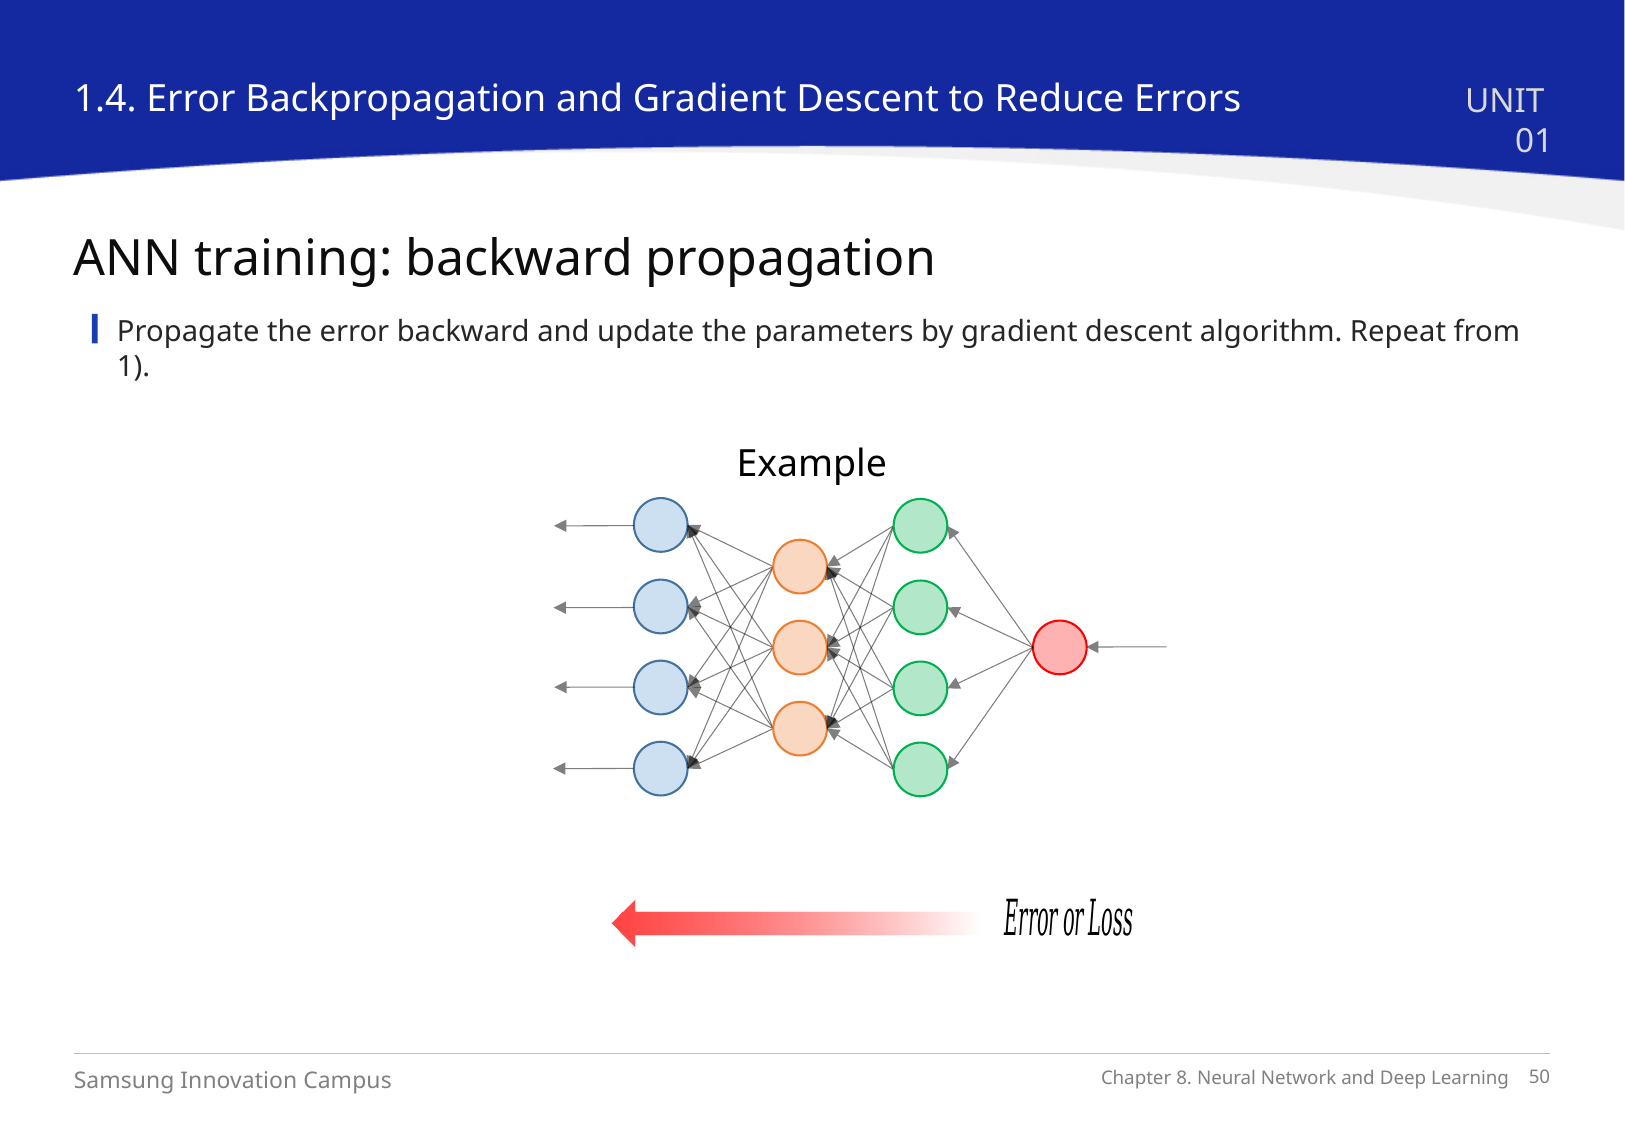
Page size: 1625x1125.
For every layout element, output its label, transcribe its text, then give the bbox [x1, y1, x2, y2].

picture [0, 0, 1625, 1125]
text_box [370, 408, 1218, 947]
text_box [91, 311, 1533, 348]
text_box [73, 73, 1554, 120]
text_box ANN training: backward propagation [73, 224, 1552, 287]
